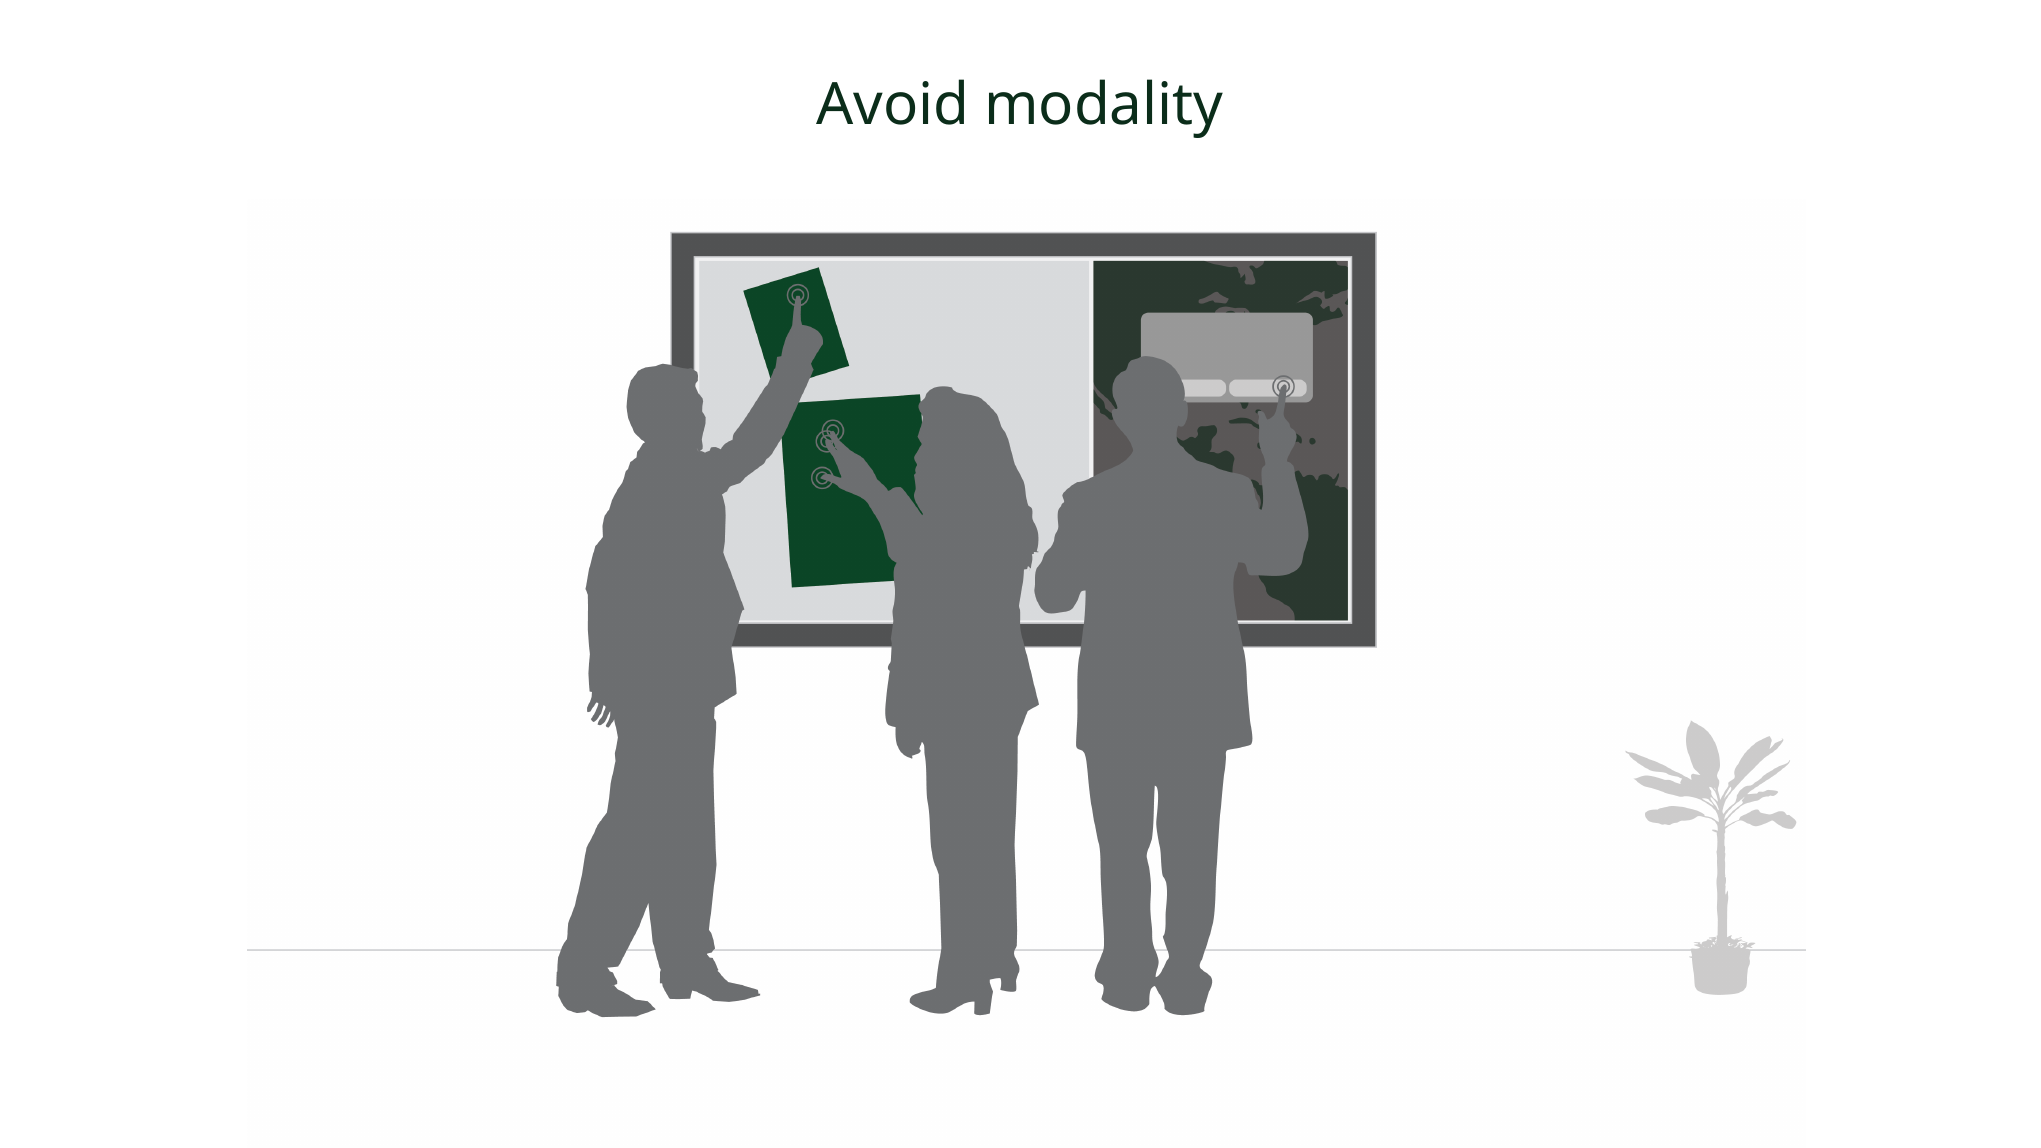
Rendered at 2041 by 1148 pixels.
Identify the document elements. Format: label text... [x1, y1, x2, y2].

picture [247, 199, 1806, 1148]
text_box Avoid modality [140, 66, 1900, 795]
